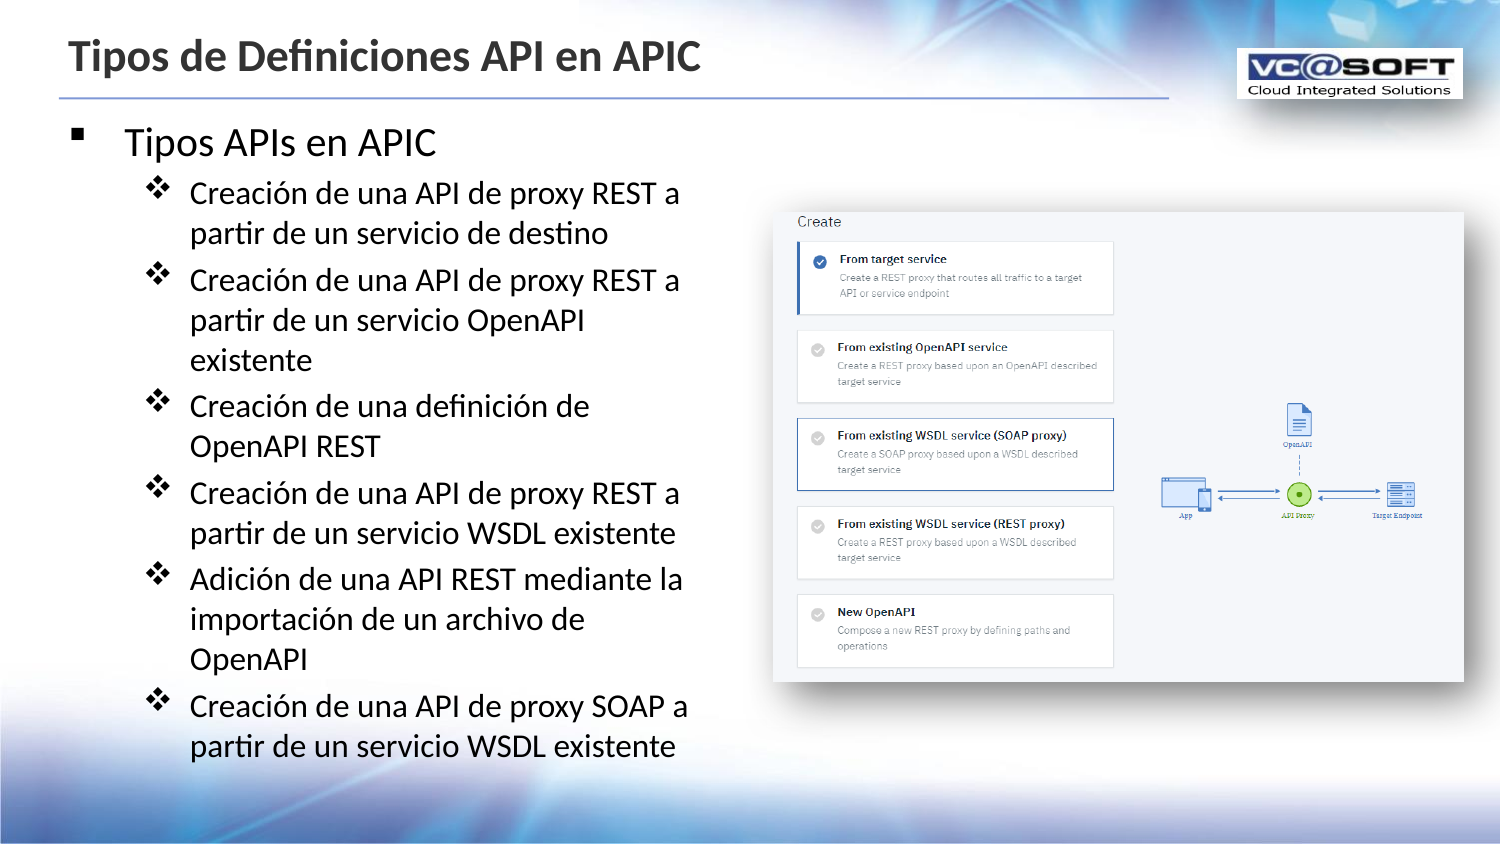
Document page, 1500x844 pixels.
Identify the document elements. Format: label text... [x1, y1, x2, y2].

title Tipos de Definiciones API en APIC [52, 23, 1190, 83]
list Tipos APIs en APIC Creación de una API de proxy REST a partir de un servicio de destino Creación de una API de proxy REST a partir de un servicio OpenAPI existente Creación de una definición de OpenAPI REST Creación de una API de proxy REST a partir de un servicio WSDL existente Adición de una API REST mediante la importación de un archivo de OpenAPI Creación de una API de proxy SOAP a partir de un servicio WSDL existente [52, 107, 721, 790]
picture [579, 0, 1500, 150]
picture [0, 212, 1500, 844]
